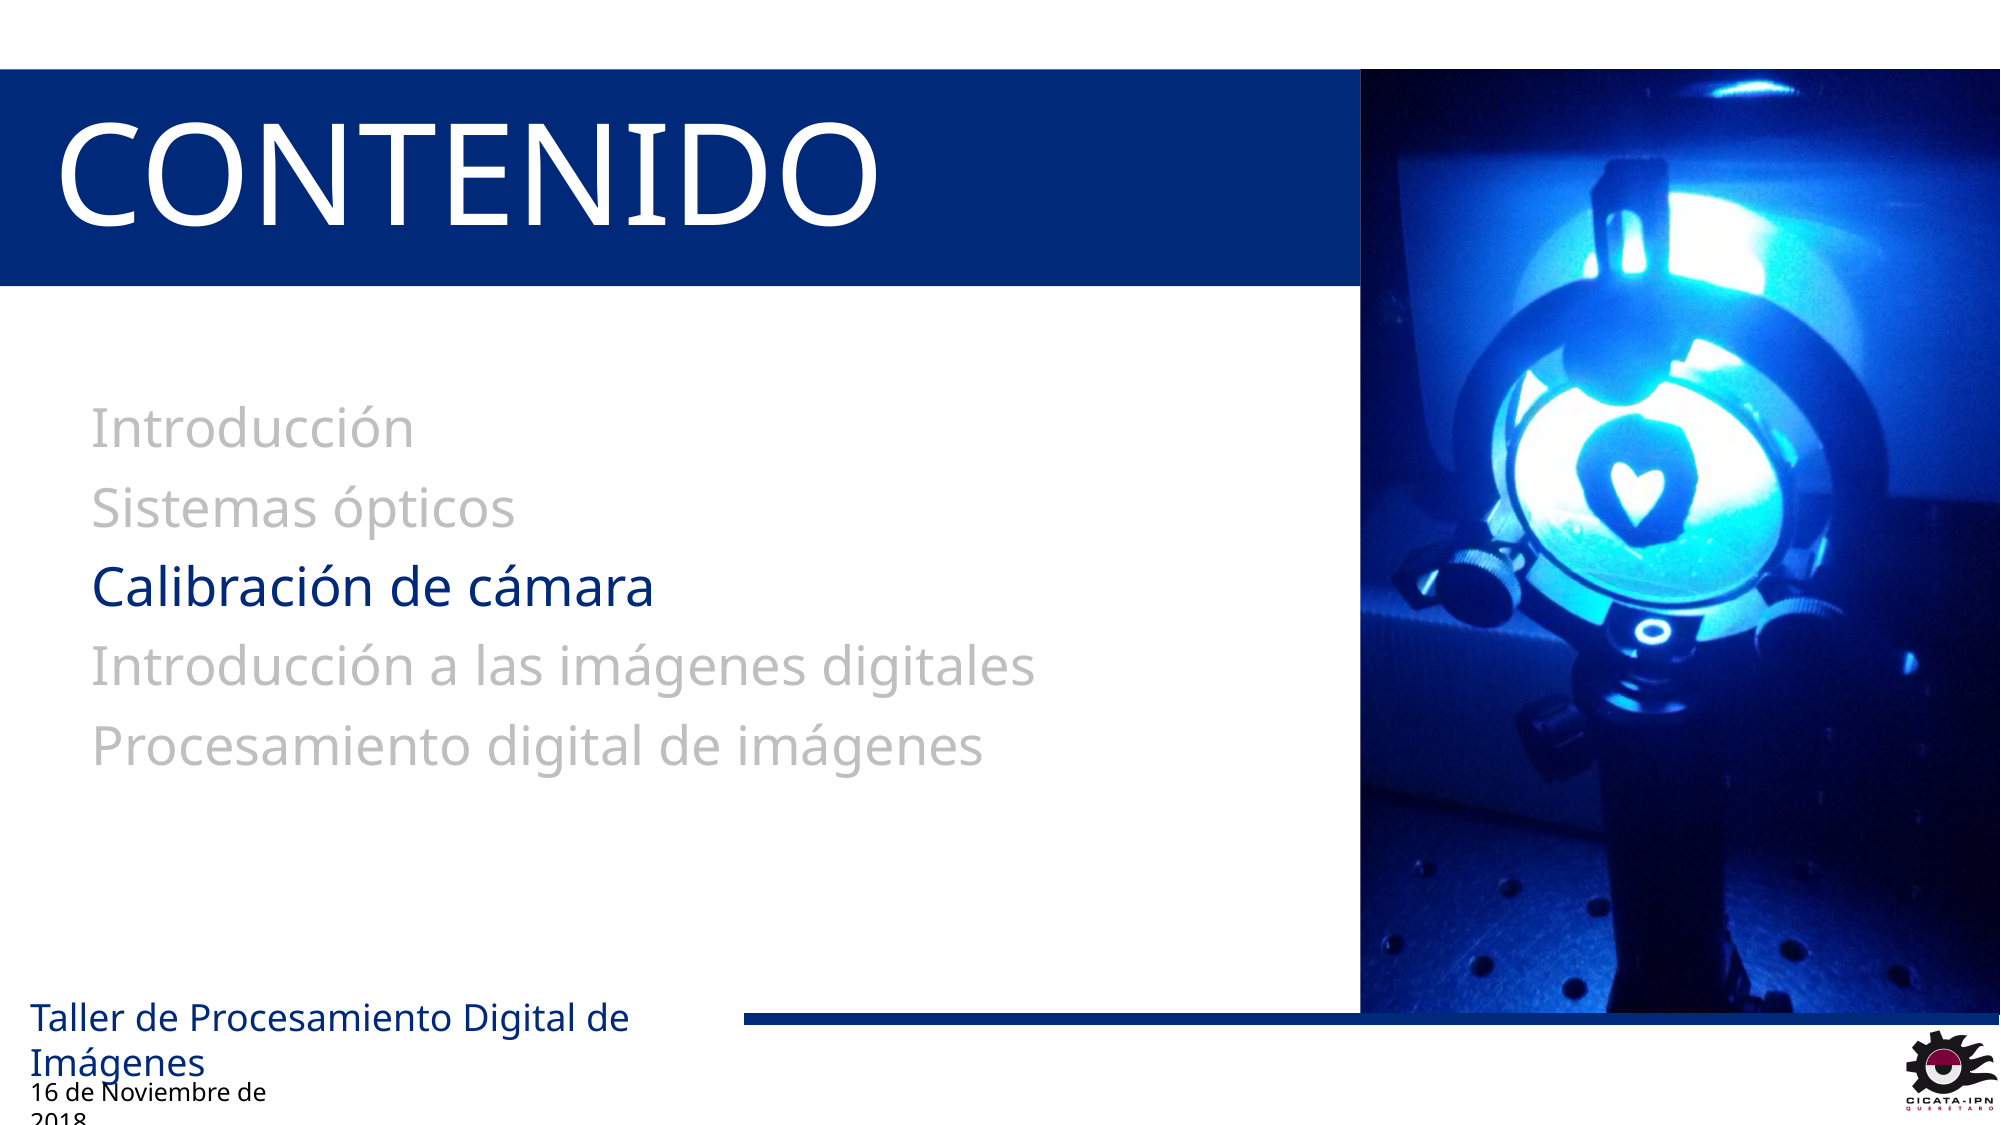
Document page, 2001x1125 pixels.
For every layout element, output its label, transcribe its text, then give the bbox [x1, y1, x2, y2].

picture [1905, 1029, 1999, 1112]
text_box Taller de Procesamiento Digital de Imágenes [15, 986, 802, 1092]
subtitle Introducción Sistemas ópticos Calibración de cámara Introducción a las imágenes digitales Procesamiento digital de imágenes [76, 393, 1257, 907]
picture [1360, 69, 2000, 1016]
title CONTENIDO [38, 85, 1222, 264]
text_box [0, 68, 1361, 287]
text_box 16 de Noviembre de 2018 [15, 1069, 342, 1125]
